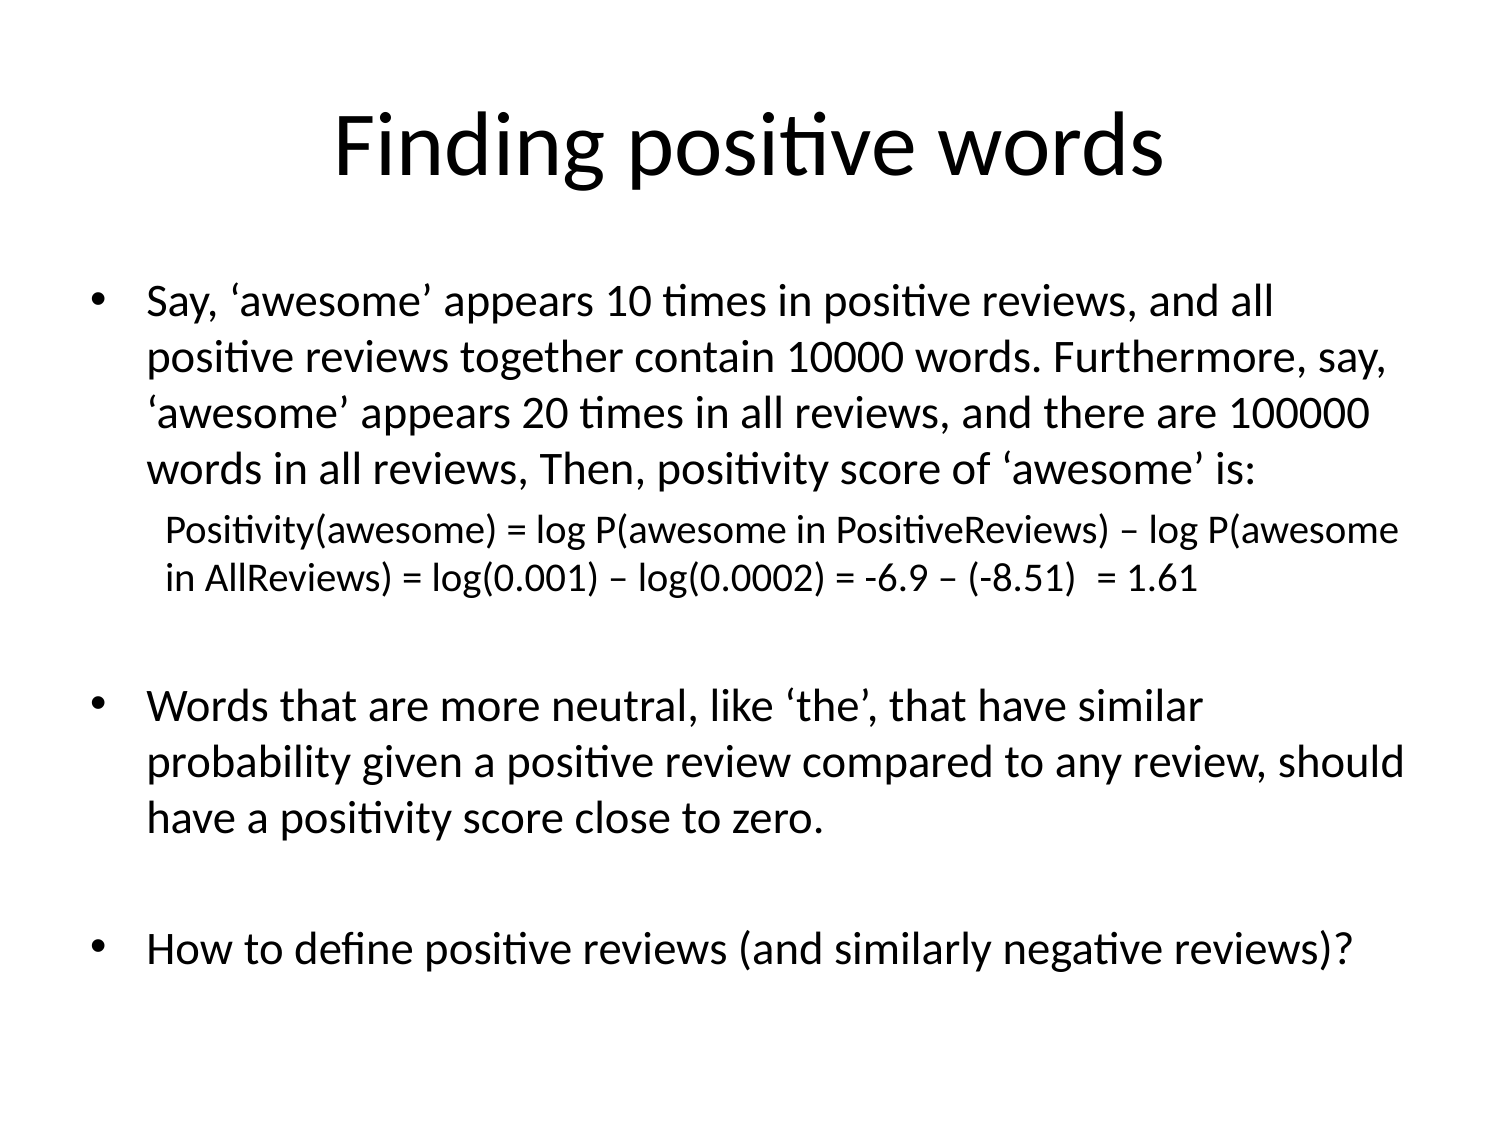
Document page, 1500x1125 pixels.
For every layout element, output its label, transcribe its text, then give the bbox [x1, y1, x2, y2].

list Say, ‘awesome’ appears 10 times in positive reviews, and all positive reviews together contain 10000 words. Furthermore, say, ‘awesome’ appears 20 times in all reviews, and there are 100000 words in all reviews, Then, positivity score of ‘awesome’ is: Positivity(awesome) = log P(awesome in PositiveReviews) – log P(awesome in AllReviews) = log(0.001) – log(0.0002) = -6.9 – (-8.51) = 1.61 Words that are more neutral, like ‘the’, that have similar probability given a positive review compared to any review, should have a positivity score close to zero. How to define positive reviews (and similarly negative reviews)? [75, 262, 1425, 1005]
title Finding positive words [75, 45, 1425, 233]
